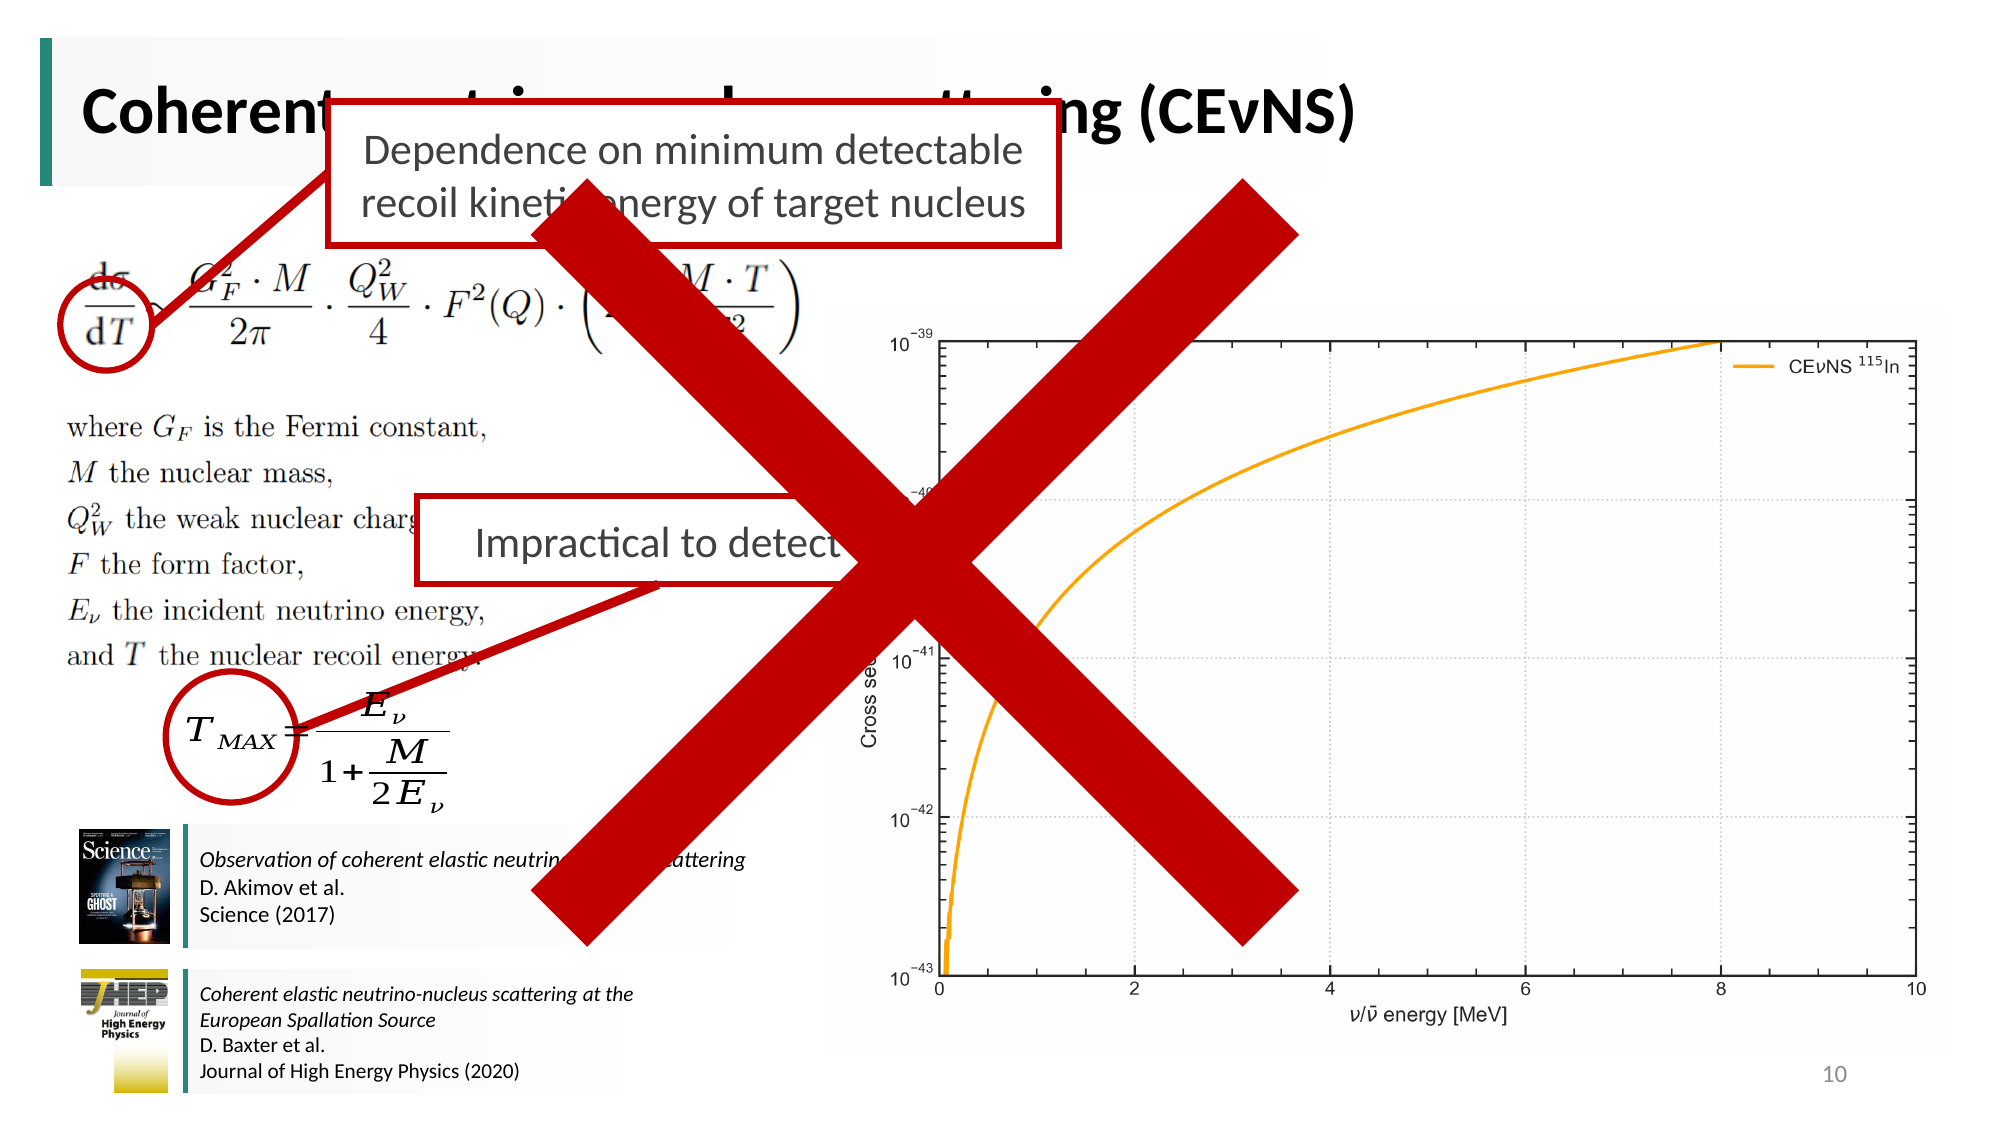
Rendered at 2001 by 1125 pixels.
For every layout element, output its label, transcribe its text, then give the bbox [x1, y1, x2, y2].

picture [744, 258, 773, 299]
picture [75, 371, 139, 375]
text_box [165, 495, 900, 803]
slide_number 10 [1412, 1055, 1863, 1103]
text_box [57, 402, 528, 684]
text_box [596, 803, 731, 824]
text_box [60, 101, 1059, 371]
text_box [81, 969, 650, 1094]
title Coherent neutrino-nucleus scattering (CEνNS) [52, 37, 1420, 186]
picture [824, 305, 1949, 1055]
picture [52, 234, 60, 359]
text_box [666, 371, 824, 495]
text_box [79, 824, 773, 949]
text_box [1115, 178, 1300, 305]
